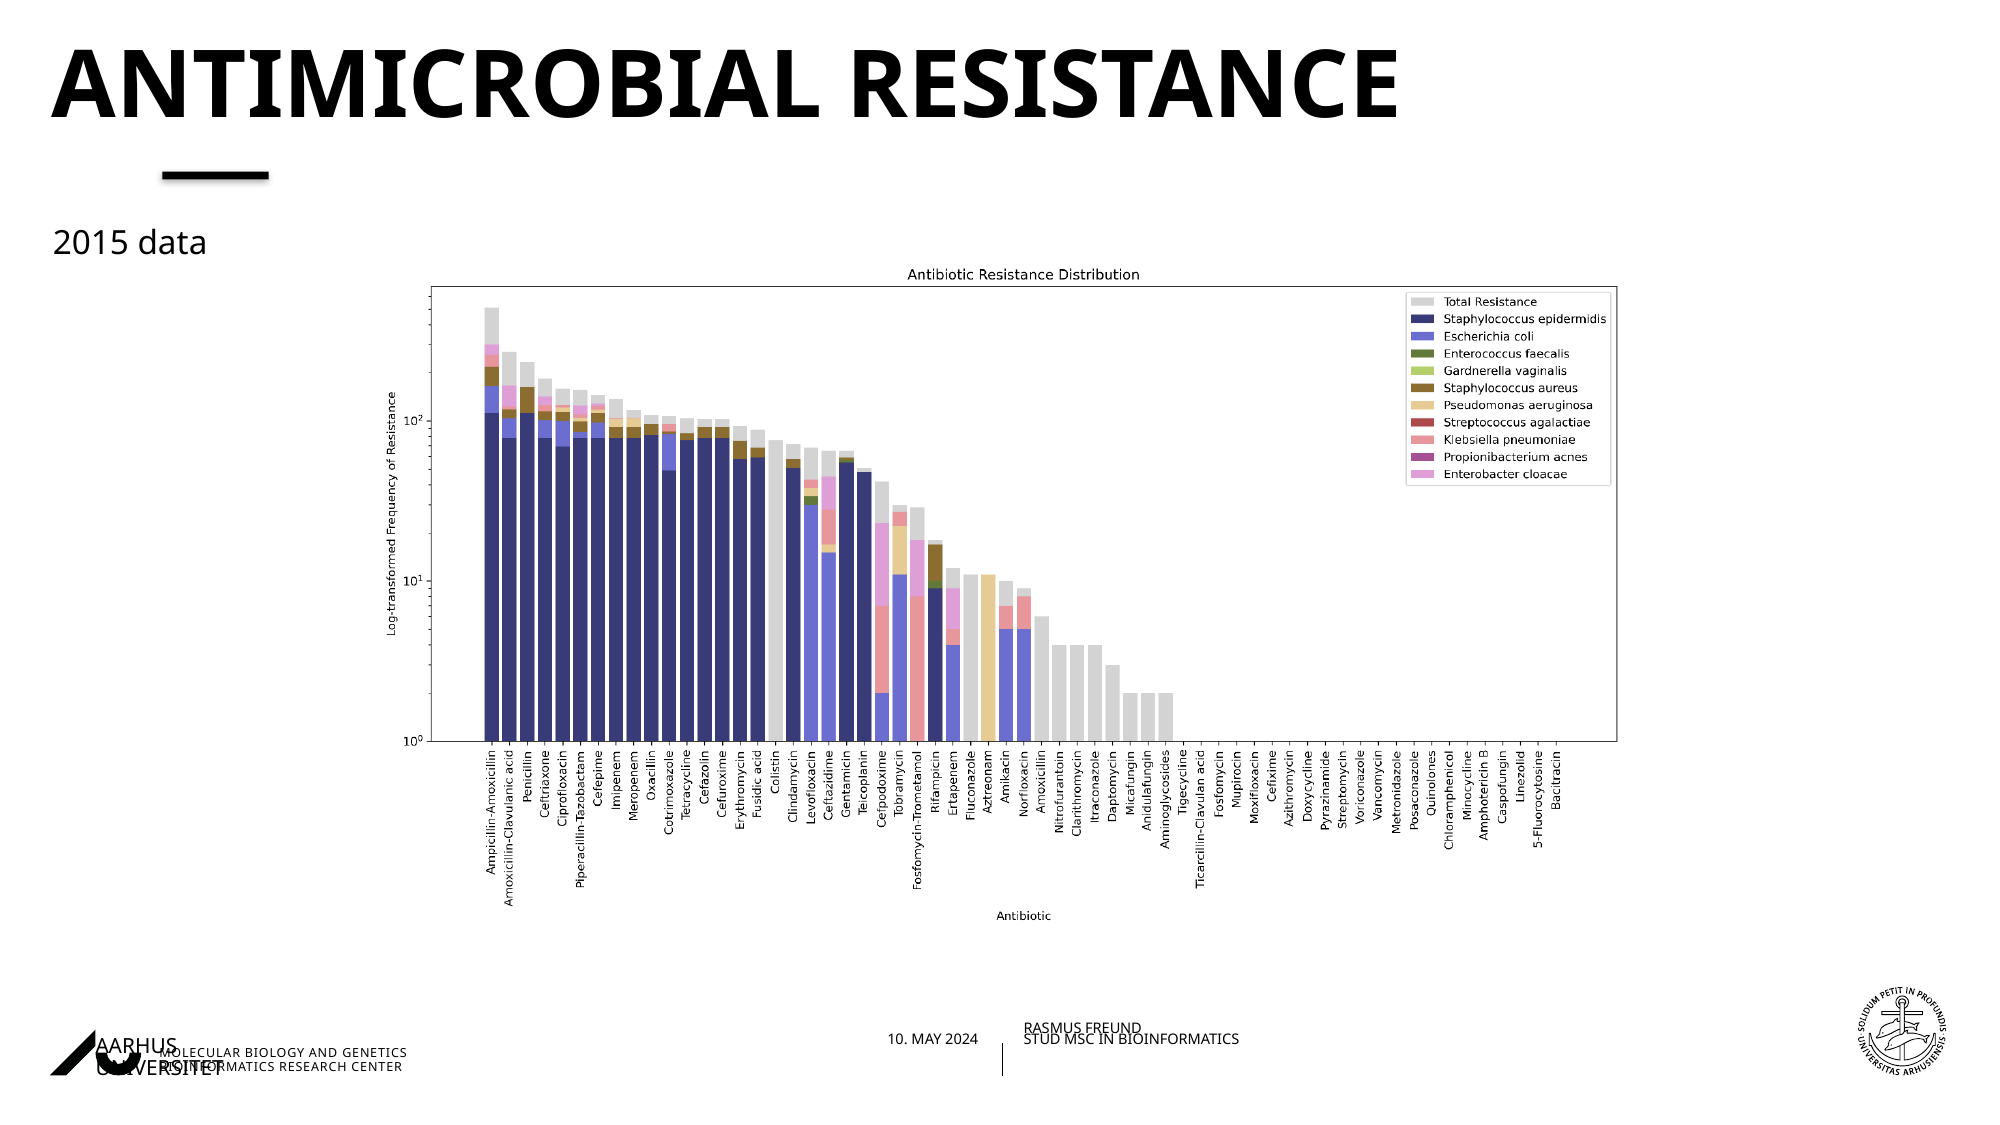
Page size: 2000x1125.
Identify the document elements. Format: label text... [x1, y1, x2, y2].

text_box 2015 data [52, 224, 208, 263]
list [371, 256, 1629, 936]
title Antimicrobial resistance [51, 37, 1948, 162]
